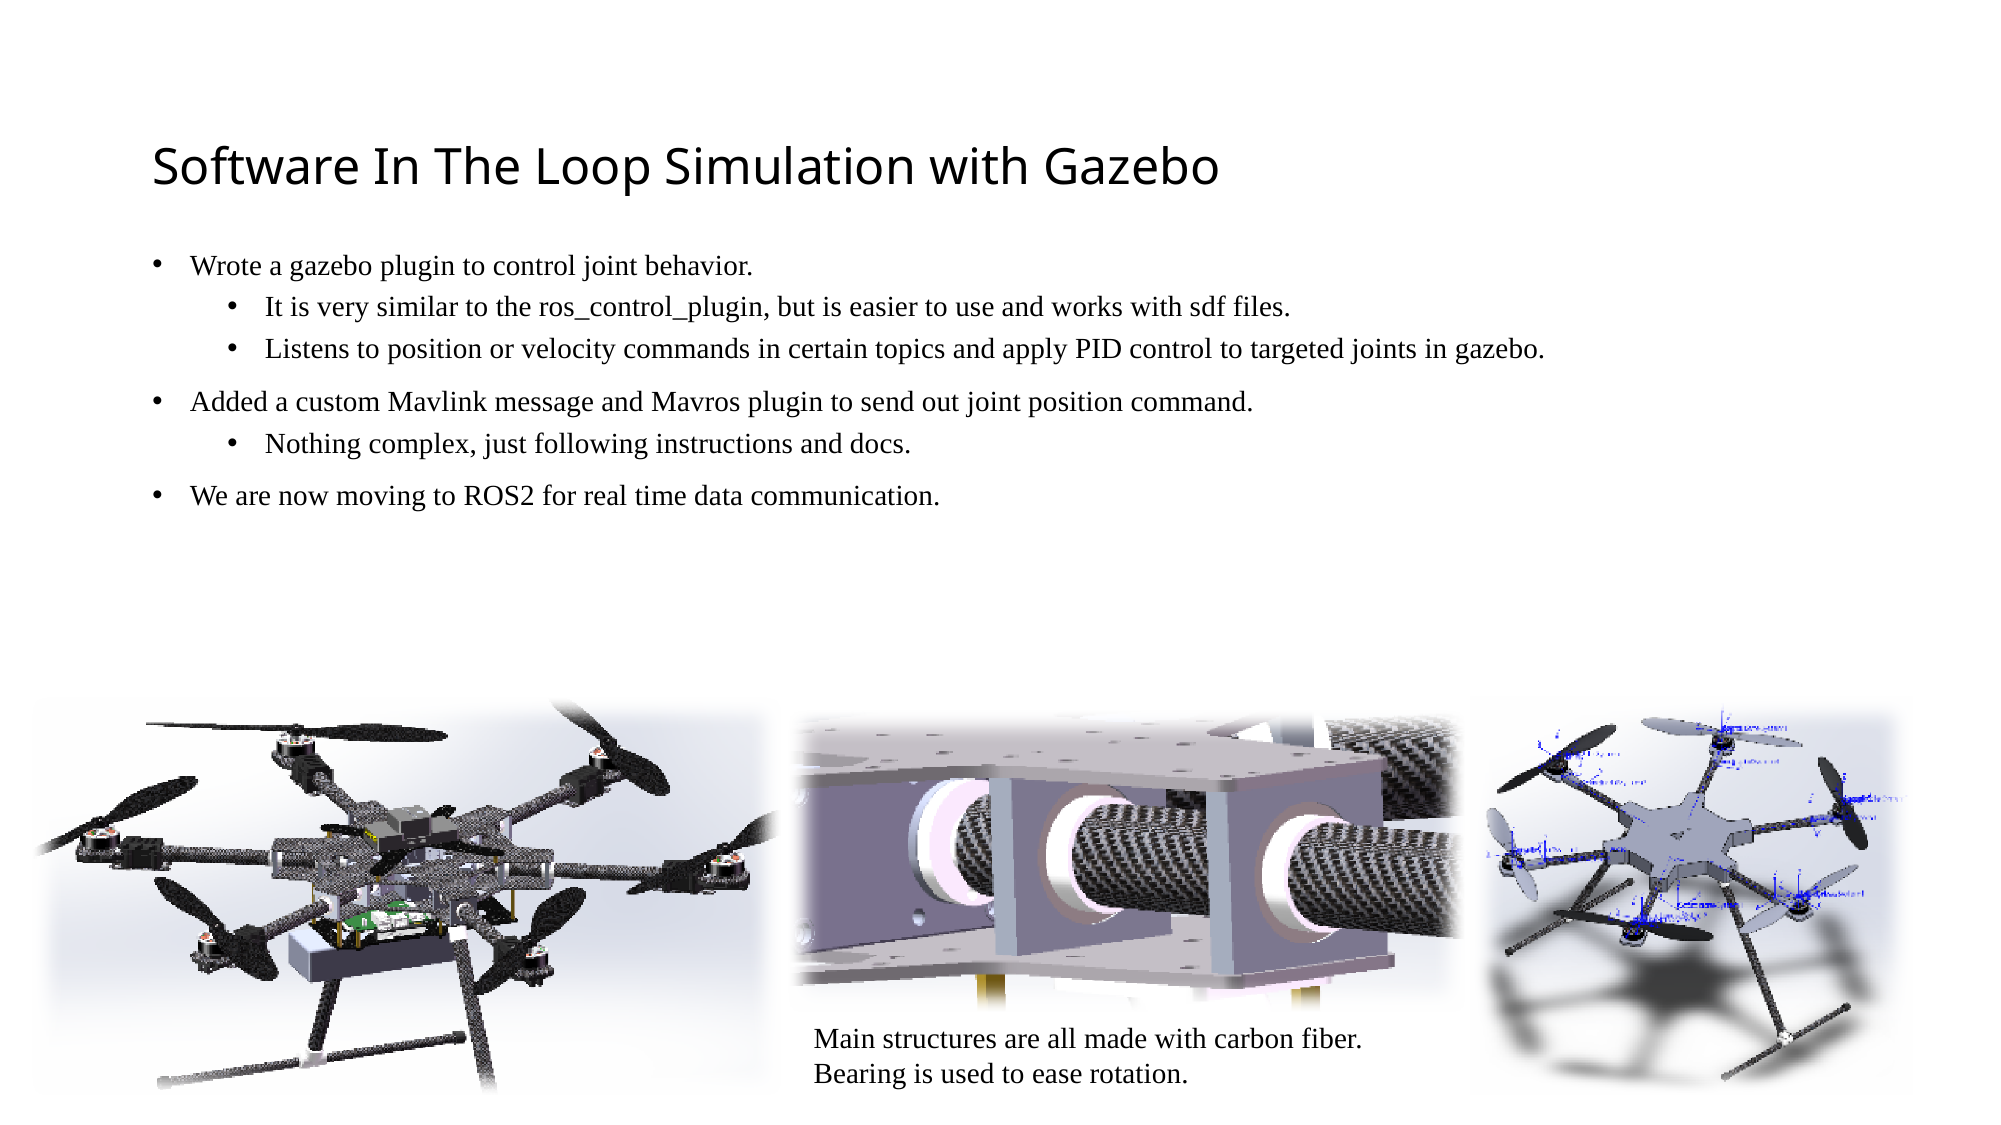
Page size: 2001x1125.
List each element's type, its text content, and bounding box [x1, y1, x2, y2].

text_box Main structures are all made with carbon fiber. Bearing is used to ease rotation. [798, 1012, 1439, 1097]
picture [787, 710, 1465, 1012]
picture [31, 696, 782, 1096]
list Wrote a gazebo plugin to control joint behavior. It is very similar to the ros_control_plugin, but is easier to use and works with sdf files. Listens to position or velocity commands in certain topics and apply PID control to targeted joints in gazebo. Added a custom Mavlink message and Mavros plugin to send out joint position command. Nothing complex, just following instructions and docs. We are now moving to ROS2 for real time data communication. [137, 242, 1863, 711]
picture [1470, 696, 1913, 1096]
title Software In The Loop Simulation with Gazebo [137, 59, 1863, 242]
